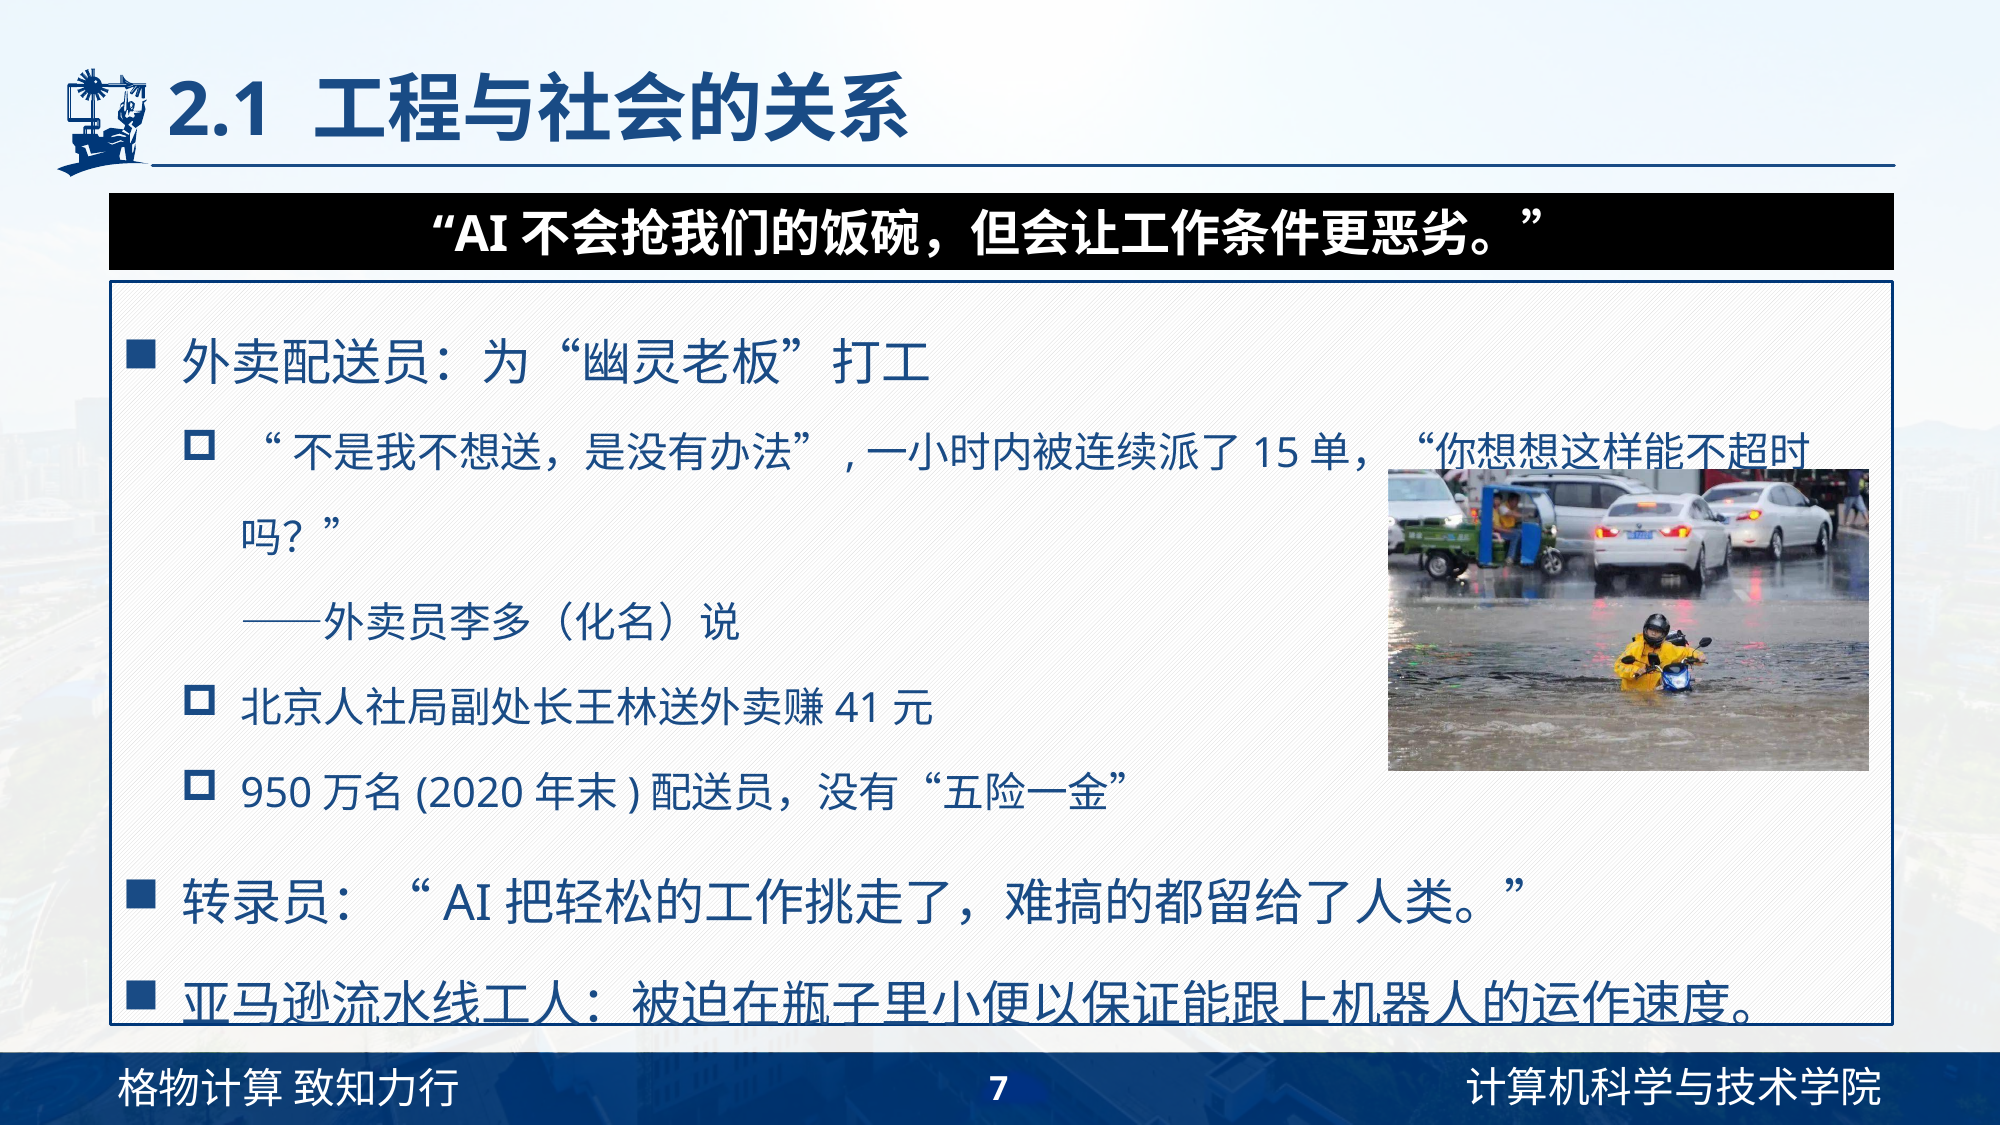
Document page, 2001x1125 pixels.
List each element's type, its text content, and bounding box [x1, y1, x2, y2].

slide_number 7 [947, 1059, 1050, 1120]
text_box “AI不会抢我们的饭碗，但会让工作条件更恶劣。” [109, 193, 1894, 270]
list 外卖配送员：为“幽灵老板”打工 “不是我不想送，是没有办法”,一小时内被连续派了15单，“你想想这样能不超时吗？” ——外卖员李多（化名）说 北京人社局副处长王林送外卖赚41元 950万名(2020年末)配送员，没有“五险一金” 转录员：“AI把轻松的工作挑走了，难搞的都留给了人类。” 亚马逊流水线工人：被迫在瓶子里小便以保证能跟上机器人的运作速度。 [109, 280, 1894, 1026]
picture [1388, 469, 1869, 771]
title 2.1 工程与社会的关系 [152, 56, 1893, 166]
